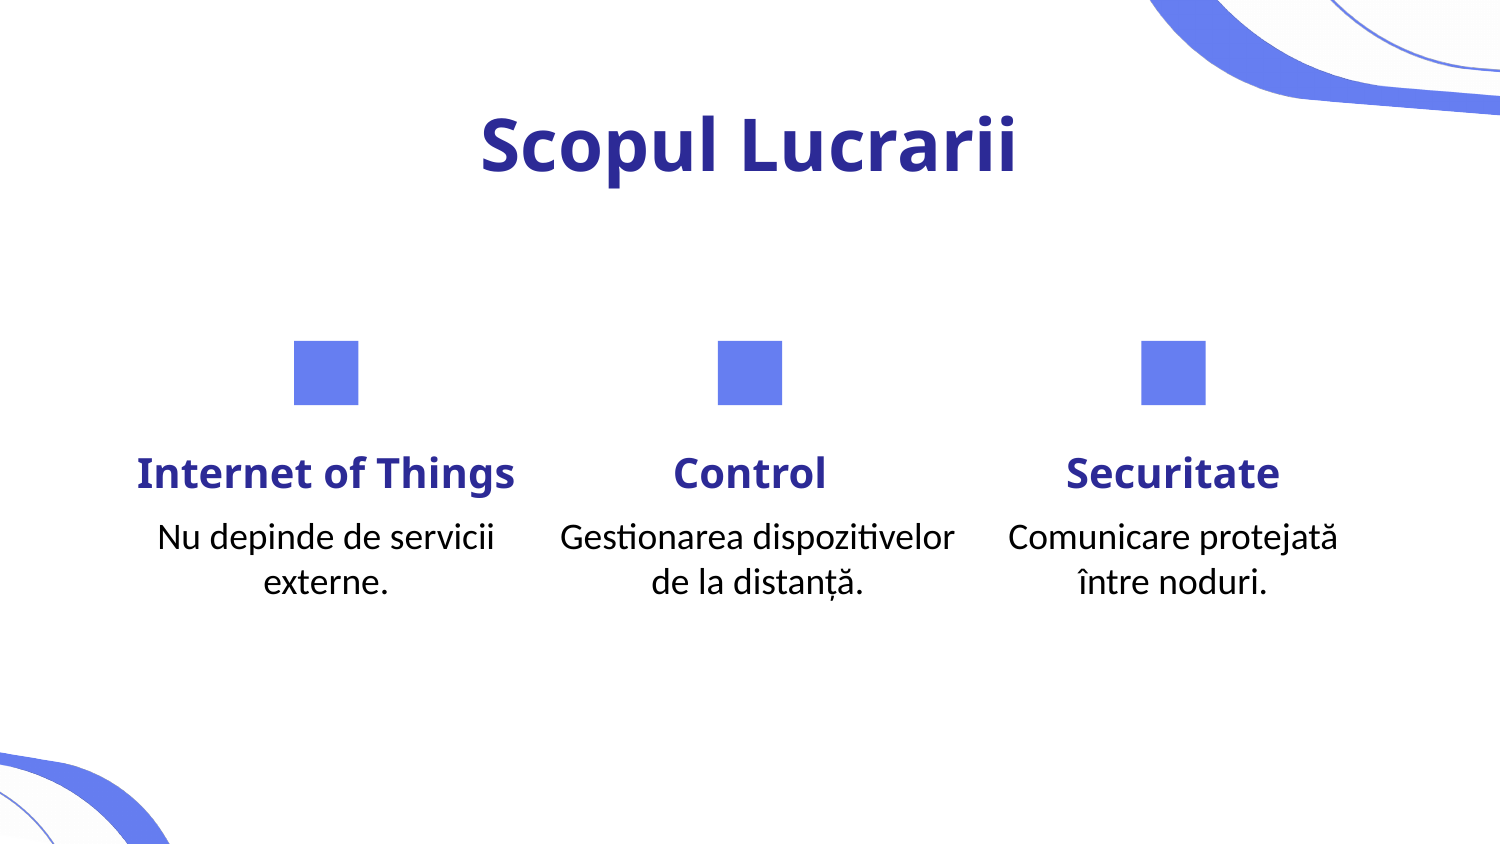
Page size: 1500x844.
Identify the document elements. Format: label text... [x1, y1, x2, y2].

text_box [1139, 339, 1208, 407]
list Control [542, 440, 958, 505]
list Nu depinde de servicii externe. [118, 505, 534, 643]
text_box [0, 756, 191, 844]
text_box [292, 339, 361, 407]
list Gestionarea dispozitivelor de la distanță. [534, 505, 965, 643]
list Comunicare protejată între noduri. [965, 505, 1382, 643]
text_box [1115, 0, 1500, 104]
picture [1368, 104, 1500, 115]
list Internet of Things [102, 440, 542, 505]
text_box [716, 339, 784, 407]
title Scopul Lucrarii [118, 90, 1382, 178]
list Securitate [965, 439, 1382, 505]
